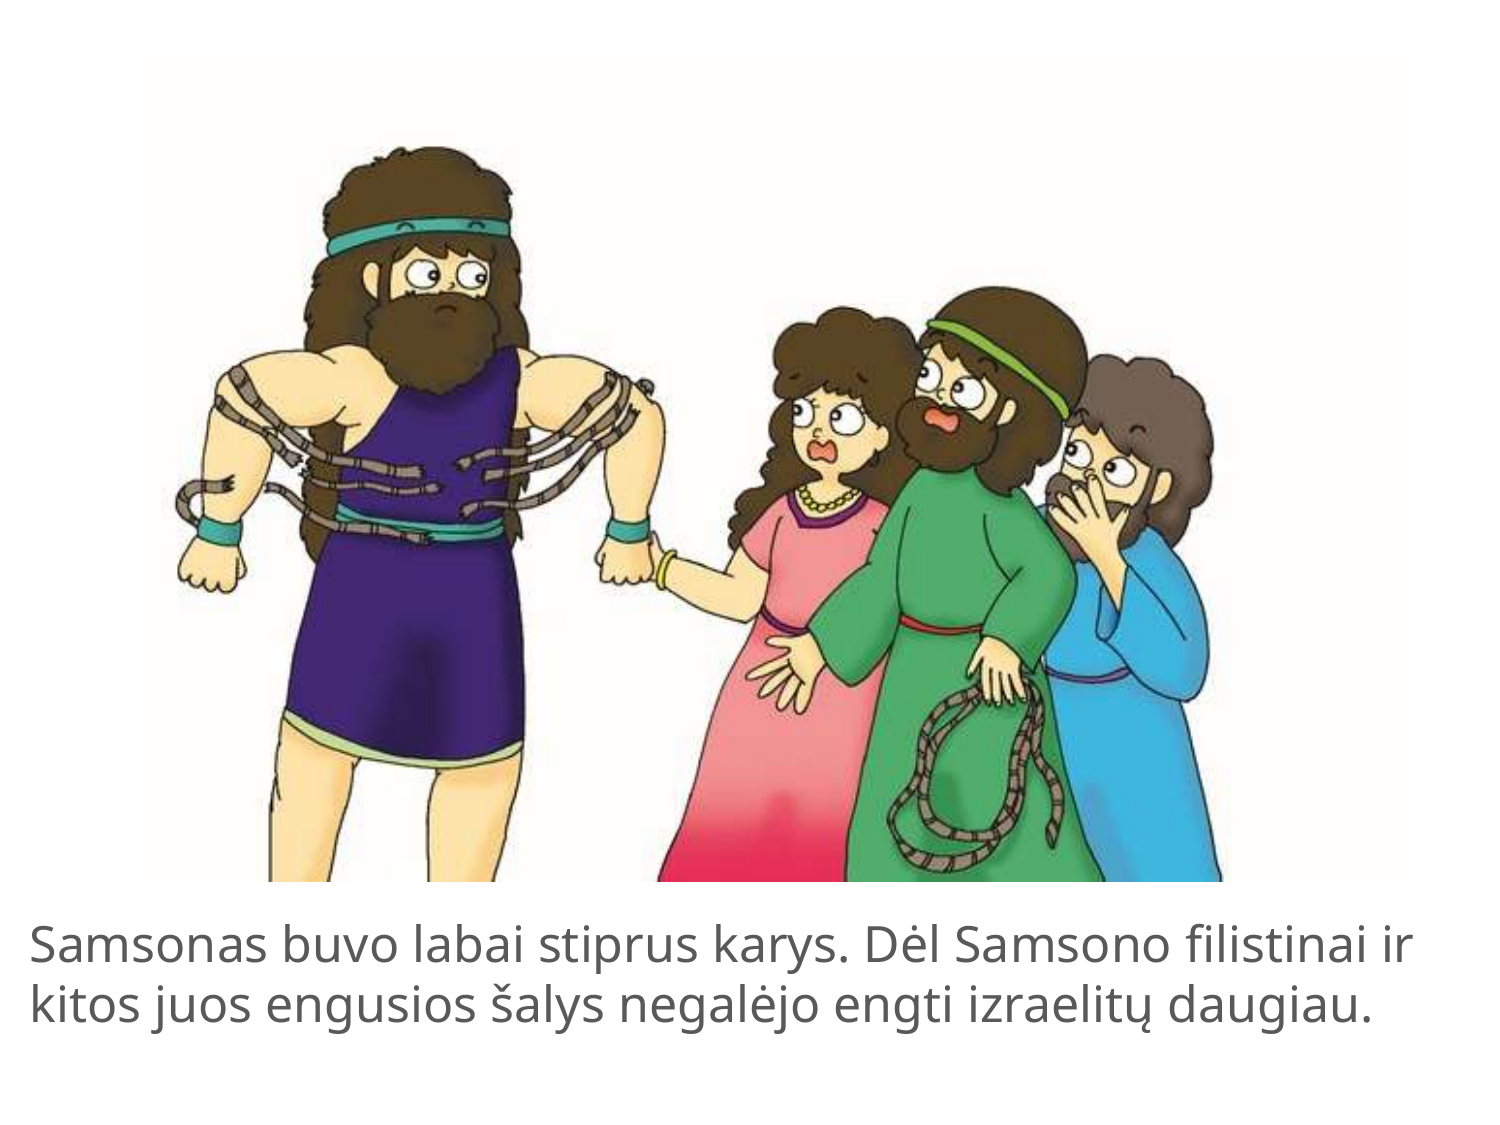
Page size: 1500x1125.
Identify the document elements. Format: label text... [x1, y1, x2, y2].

text_box Samsonas buvo labai stiprus karys. Dėl Samsono filistinai ir kitos juos engusios šalys negalėjo engti izraelitų daugiau. [14, 905, 1486, 1040]
picture [147, 54, 1406, 882]
